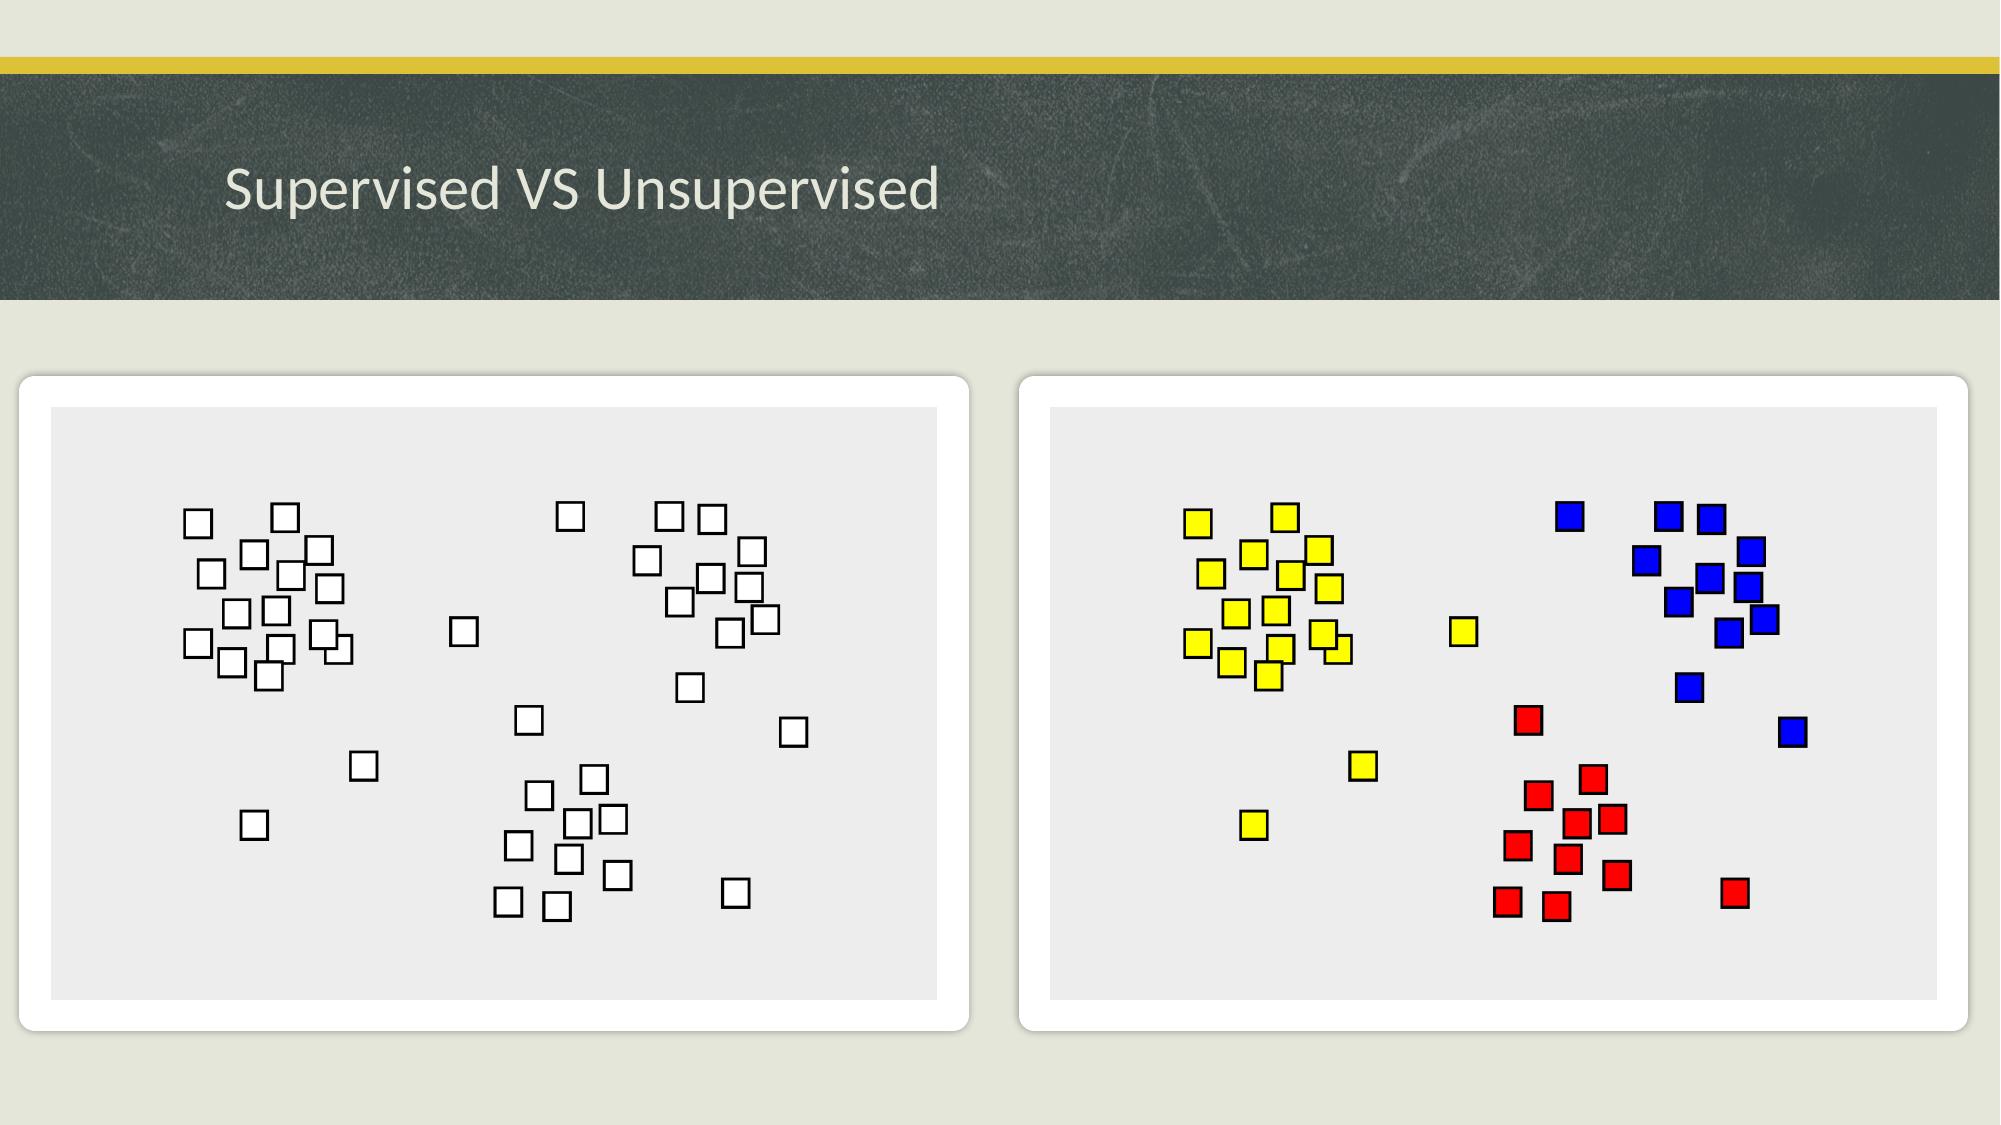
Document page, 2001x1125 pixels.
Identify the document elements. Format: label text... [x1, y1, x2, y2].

picture [0, 74, 2000, 300]
title Supervised VS Unsupervised [209, 76, 1790, 300]
picture [1050, 406, 1937, 1000]
picture [50, 406, 938, 1000]
